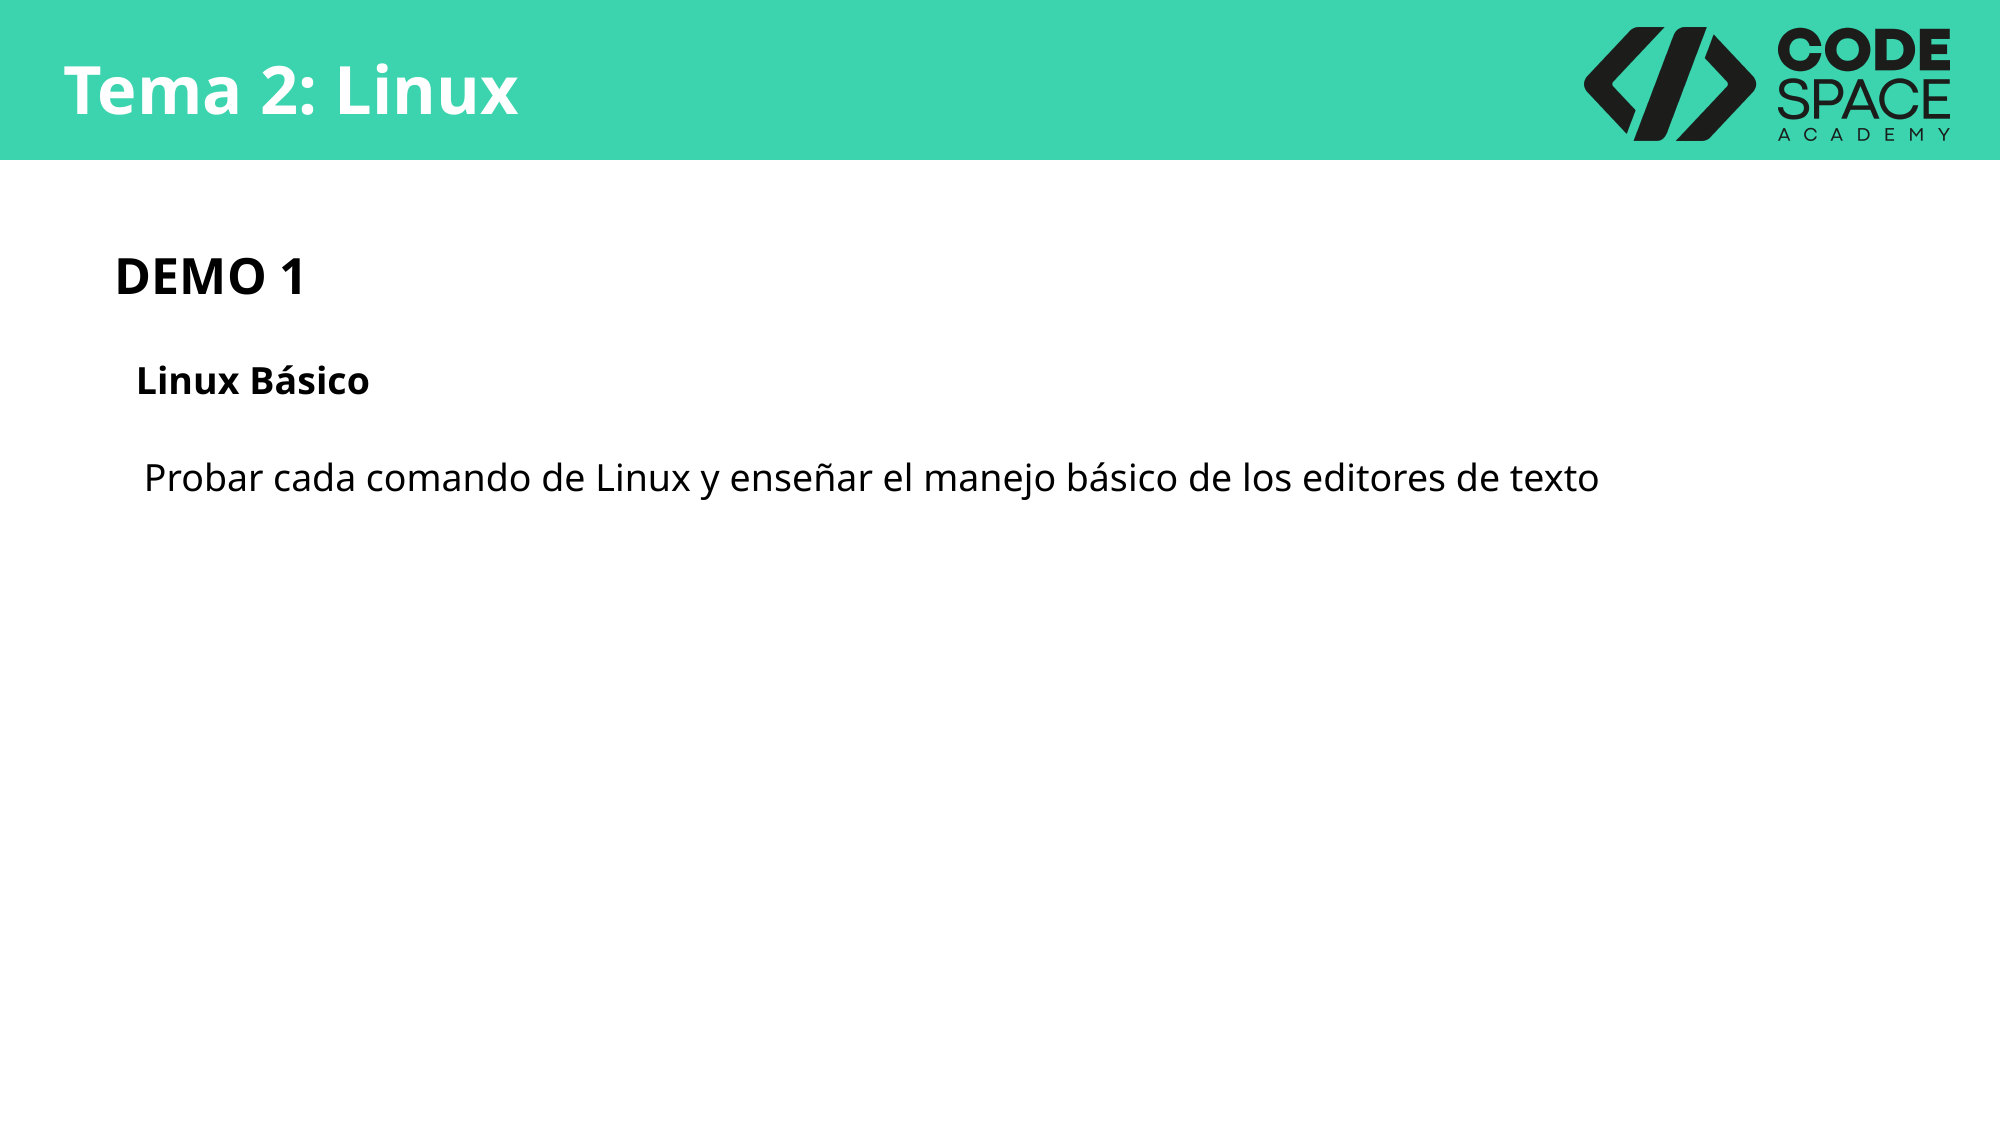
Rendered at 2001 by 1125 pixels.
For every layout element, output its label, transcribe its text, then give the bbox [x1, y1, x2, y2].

picture [1584, 27, 1950, 141]
text_box Probar cada comando de Linux y enseñar el manejo básico de los editores de texto [129, 446, 1930, 507]
text_box [0, 0, 2000, 160]
text_box Tema 2: Linux [43, 36, 1458, 132]
text_box DEMO 1 [99, 236, 323, 312]
text_box Linux Básico [121, 349, 386, 409]
